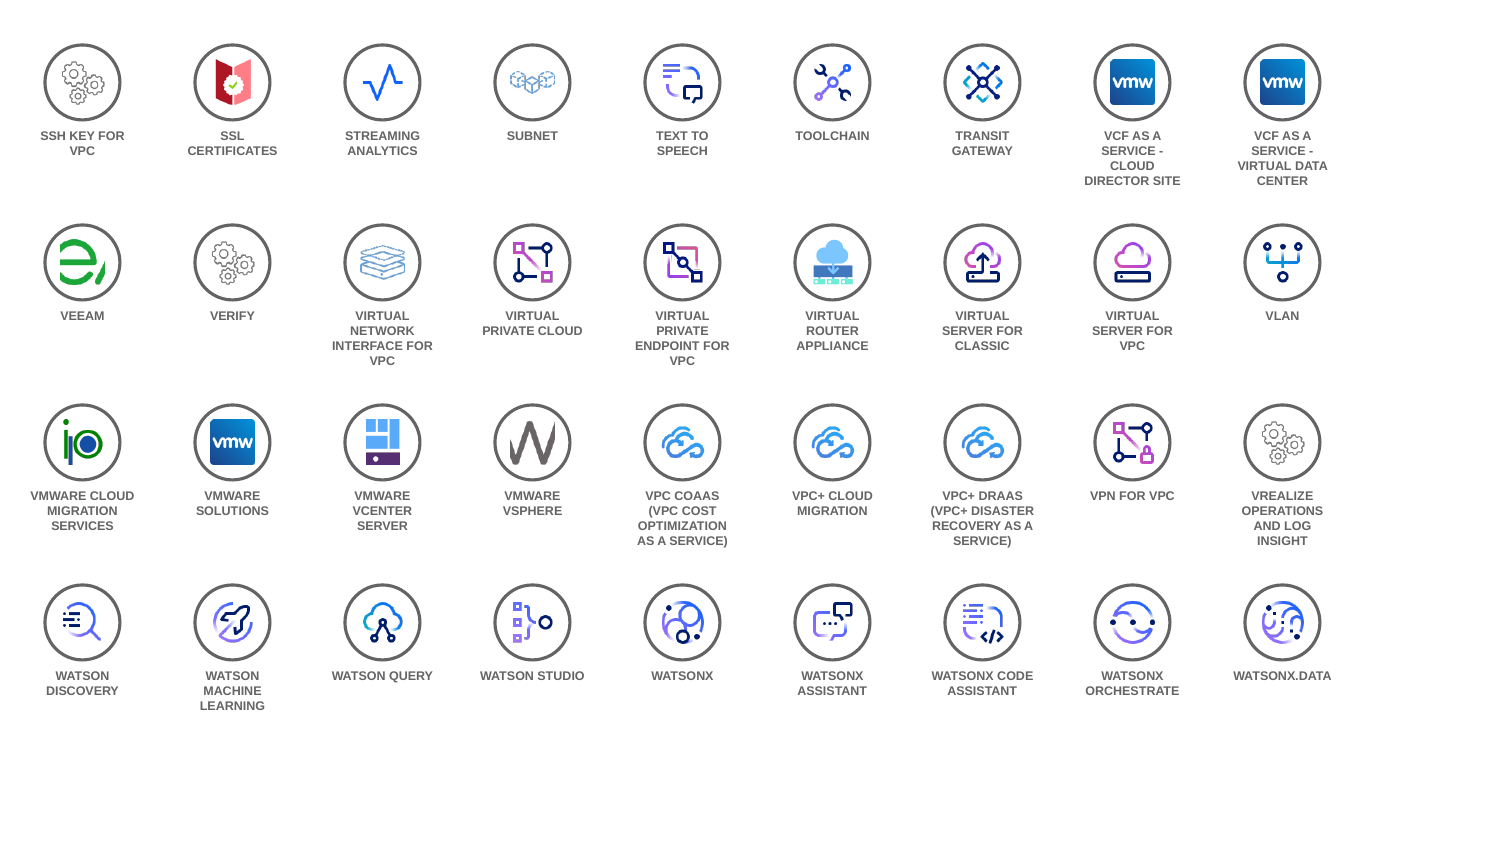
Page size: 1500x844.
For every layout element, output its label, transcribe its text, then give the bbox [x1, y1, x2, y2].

text_box WATSONX ORCHESTRATE [1079, 667, 1185, 698]
text_box [359, 292, 406, 300]
text_box [359, 112, 406, 120]
picture [1109, 599, 1156, 646]
text_box [1244, 404, 1320, 480]
text_box VPC+ DRAAS (VPC+ DISASTER RECOVERY AS A SERVICE) [929, 487, 1035, 548]
picture [1109, 419, 1156, 466]
text_box VMWARE CLOUD MIGRATION SERVICES [29, 487, 135, 533]
picture [509, 59, 556, 106]
text_box [809, 652, 856, 660]
picture [509, 239, 556, 286]
text_box [59, 292, 106, 300]
text_box [194, 404, 270, 480]
text_box VMWARE SOLUTIONS [179, 487, 285, 518]
text_box WATSONX ASSISTANT [779, 667, 885, 698]
text_box TEXT TO SPEECH [629, 127, 735, 158]
text_box SUBNET [479, 127, 585, 143]
text_box VMWARE VCENTER SERVER [329, 487, 435, 533]
picture [359, 59, 406, 106]
text_box VPC+ CLOUD MIGRATION [779, 487, 885, 518]
text_box [659, 652, 706, 660]
picture [209, 239, 256, 286]
picture [959, 59, 1006, 106]
picture [359, 419, 406, 466]
text_box VIRTUAL NETWORK INTERFACE FOR VPC [329, 307, 435, 368]
text_box [1094, 224, 1170, 290]
text_box [494, 224, 570, 290]
text_box TRANSIT GATEWAY [929, 127, 1035, 158]
text_box VIRTUAL PRIVATE ENDPOINT FOR VPC [629, 307, 735, 368]
text_box [1244, 584, 1320, 650]
text_box VERIFY [179, 307, 285, 323]
text_box [44, 224, 120, 290]
text_box [959, 292, 1006, 300]
text_box VPC COAAS (VPC COST OPTIMIZATION AS A SERVICE) [629, 487, 735, 548]
text_box [209, 292, 256, 300]
text_box [44, 404, 120, 480]
picture [359, 239, 406, 286]
picture [509, 599, 556, 646]
text_box STREAMING ANALYTICS [329, 127, 435, 158]
text_box WATSON STUDIO [479, 667, 585, 683]
text_box VIRTUAL ROUTER APPLIANCE [779, 307, 885, 353]
text_box VMWARE VSPHERE [479, 487, 585, 518]
picture [209, 59, 256, 106]
picture [509, 419, 556, 466]
text_box [1094, 584, 1170, 650]
text_box [944, 224, 1020, 290]
picture [59, 59, 106, 106]
picture [809, 239, 856, 286]
text_box WATSON DISCOVERY [29, 667, 135, 698]
text_box VLAN [1229, 307, 1335, 323]
text_box WATSONX CODE ASSISTANT [929, 667, 1035, 698]
picture [659, 239, 706, 286]
text_box TOOLCHAIN [779, 127, 885, 143]
text_box [509, 652, 556, 660]
text_box VREALIZE OPERATIONS AND LOG INSIGHT [1229, 487, 1335, 548]
text_box [509, 292, 556, 300]
picture [959, 599, 1006, 646]
text_box [959, 652, 1006, 660]
text_box VCF AS A SERVICE - VIRTUAL DATA CENTER [1229, 127, 1335, 188]
text_box [1109, 652, 1156, 660]
text_box [1109, 292, 1156, 300]
text_box SSH KEY FOR VPC [29, 127, 135, 158]
text_box [794, 224, 870, 290]
text_box [509, 112, 556, 120]
text_box [44, 584, 120, 650]
picture [659, 419, 706, 466]
text_box [194, 44, 270, 110]
text_box [1259, 292, 1306, 300]
text_box [959, 112, 1006, 120]
text_box [794, 44, 870, 110]
text_box VIRTUAL PRIVATE CLOUD [479, 307, 585, 338]
text_box [1244, 44, 1320, 110]
picture [359, 599, 406, 646]
text_box [944, 584, 1020, 650]
text_box VCF AS A SERVICE - CLOUD DIRECTOR SITE [1079, 127, 1185, 188]
picture [959, 239, 1006, 286]
text_box [194, 224, 270, 290]
picture [809, 59, 856, 106]
text_box [644, 44, 720, 110]
text_box WATSON QUERY [329, 667, 435, 683]
picture [1259, 59, 1306, 106]
picture [59, 239, 106, 286]
picture [209, 599, 256, 646]
text_box [644, 584, 720, 650]
text_box [1259, 652, 1306, 660]
text_box [944, 44, 1020, 110]
picture [59, 419, 106, 466]
text_box [344, 584, 420, 650]
text_box [1244, 224, 1320, 290]
text_box [359, 652, 406, 660]
picture [659, 59, 706, 106]
text_box [659, 292, 706, 300]
text_box VPN FOR VPC [1079, 487, 1185, 503]
picture [1109, 239, 1156, 286]
text_box [59, 652, 106, 660]
text_box [494, 584, 570, 650]
text_box [1094, 44, 1170, 110]
text_box VIRTUAL SERVER FOR VPC [1079, 307, 1185, 353]
text_box [494, 44, 570, 110]
picture [809, 599, 856, 646]
text_box [1094, 404, 1170, 480]
picture [59, 599, 106, 646]
picture [809, 419, 856, 466]
text_box WATSONX [629, 667, 735, 683]
text_box [644, 224, 720, 290]
picture [1259, 419, 1306, 466]
text_box VIRTUAL SERVER FOR CLASSIC [929, 307, 1035, 353]
text_box WATSONX.DATA [1229, 667, 1335, 683]
text_box [644, 404, 720, 480]
picture [209, 419, 256, 466]
text_box [344, 224, 420, 290]
picture [1259, 599, 1306, 646]
text_box [809, 292, 856, 300]
text_box [209, 652, 256, 660]
text_box [1259, 112, 1306, 120]
text_box [494, 404, 570, 480]
picture [1109, 59, 1156, 106]
text_box [794, 404, 870, 480]
text_box WATSON MACHINE LEARNING [179, 667, 285, 713]
text_box [344, 44, 420, 110]
text_box VEEAM [29, 307, 135, 323]
text_box [194, 584, 270, 650]
text_box [344, 404, 420, 480]
text_box [809, 112, 856, 120]
picture [959, 419, 1006, 466]
text_box [44, 44, 120, 110]
text_box SSL CERTIFICATES [179, 127, 285, 158]
text_box [59, 112, 106, 120]
text_box [944, 404, 1020, 480]
text_box [209, 112, 256, 120]
text_box [659, 112, 706, 120]
text_box [1109, 112, 1156, 120]
picture [1259, 239, 1306, 286]
picture [659, 599, 706, 646]
text_box [794, 584, 870, 650]
